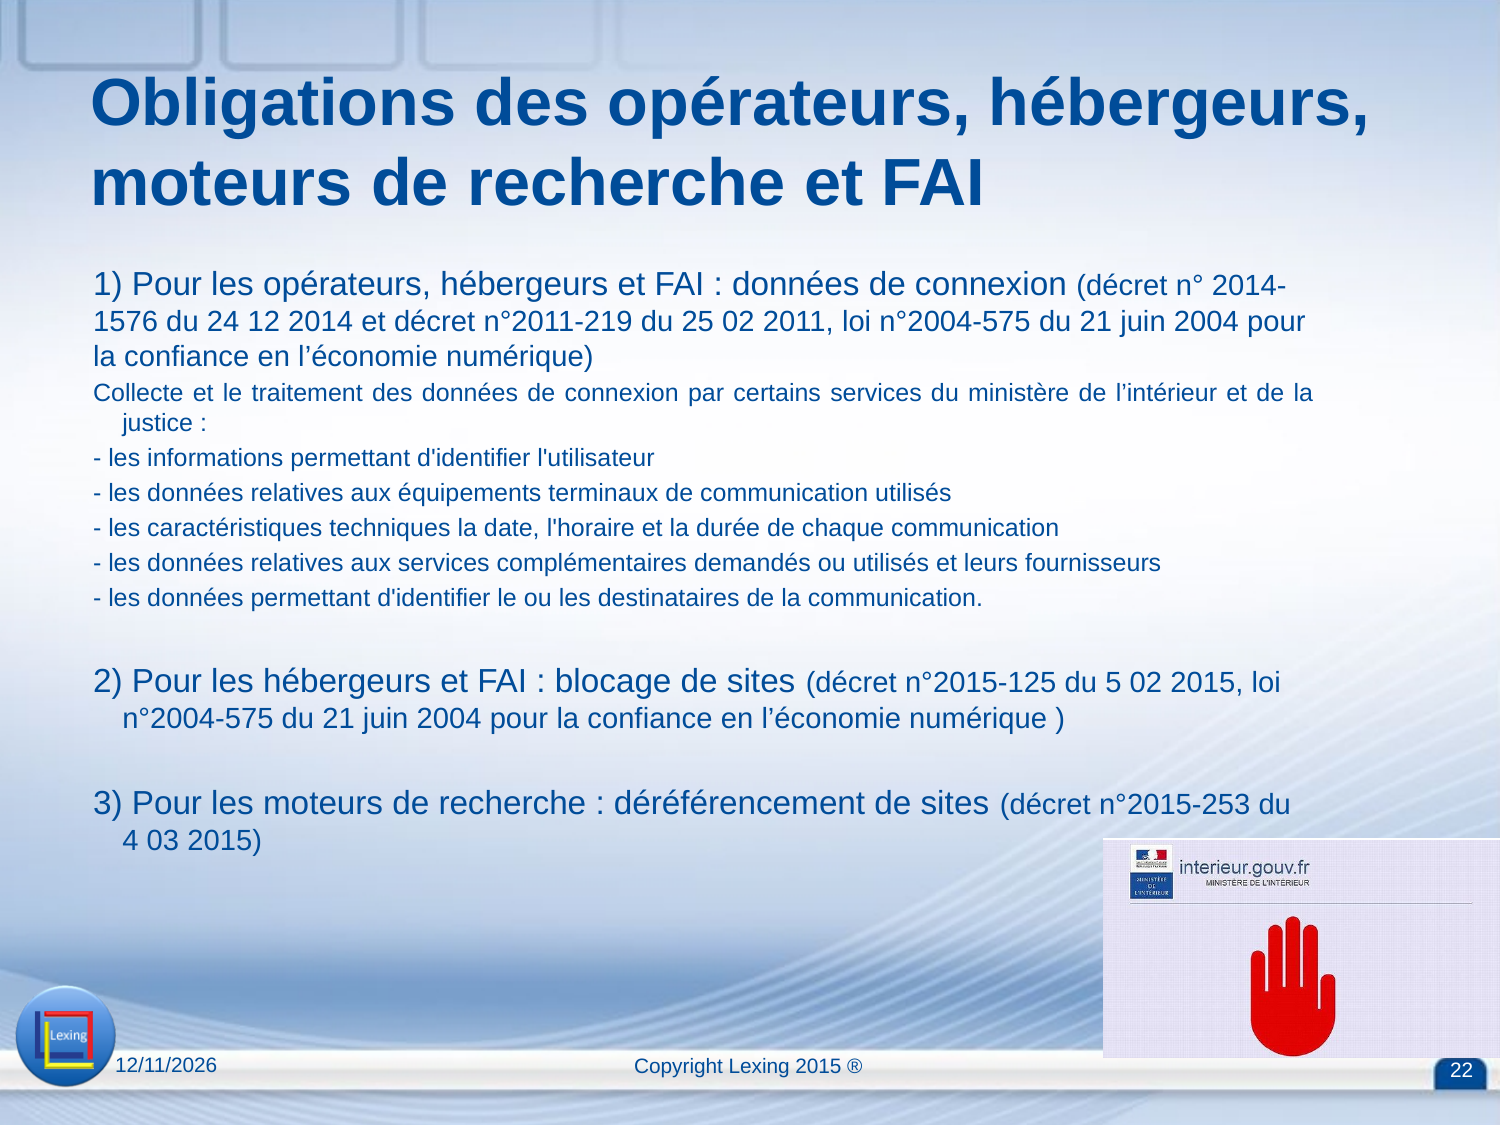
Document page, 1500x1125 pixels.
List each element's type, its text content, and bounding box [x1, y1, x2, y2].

footer Copyright Lexing 2015 ® [513, 1034, 989, 1095]
picture [0, 0, 1500, 1125]
slide_number 22 [1387, 1066, 1489, 1103]
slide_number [100, 1034, 254, 1094]
text_box 1) Pour les opérateurs, hébergeurs et FAI : données de connexion (décret n° 2014-1576 du 24 12 2014 et décret n°2011-219 du 25 02 2011, loi n°2004-575 du 21 juin 2004 pour la confiance en l’économie numérique) Collecte et le traitement des données de connexion par certains services du ministère de l’intérieur et de la justice : - les informations permettant d'identifier l'utilisateur - les données relatives aux équipements terminaux de communication utilisés - les caractéristiques techniques la date, l'horaire et la durée de chaque communication - les données relatives aux services complémentaires demandés ou utilisés et leurs fournisseurs - les données permettant d'identifier le ou les destinataires de la communication. 2) Pour les hébergeurs et FAI : blocage de sites (décret n°2015-125 du 5 02 2015, loi n°2004-575 du 21 juin 2004 pour la confiance en l’économie numérique ) 3) Pour les moteurs de recherche : déréférencement de sites (décret n°2015-253 du 4 03 2015) [78, 254, 1331, 864]
title Obligations des opérateurs, hébergeurs, moteurs de recherche et FAI [74, 44, 1426, 233]
